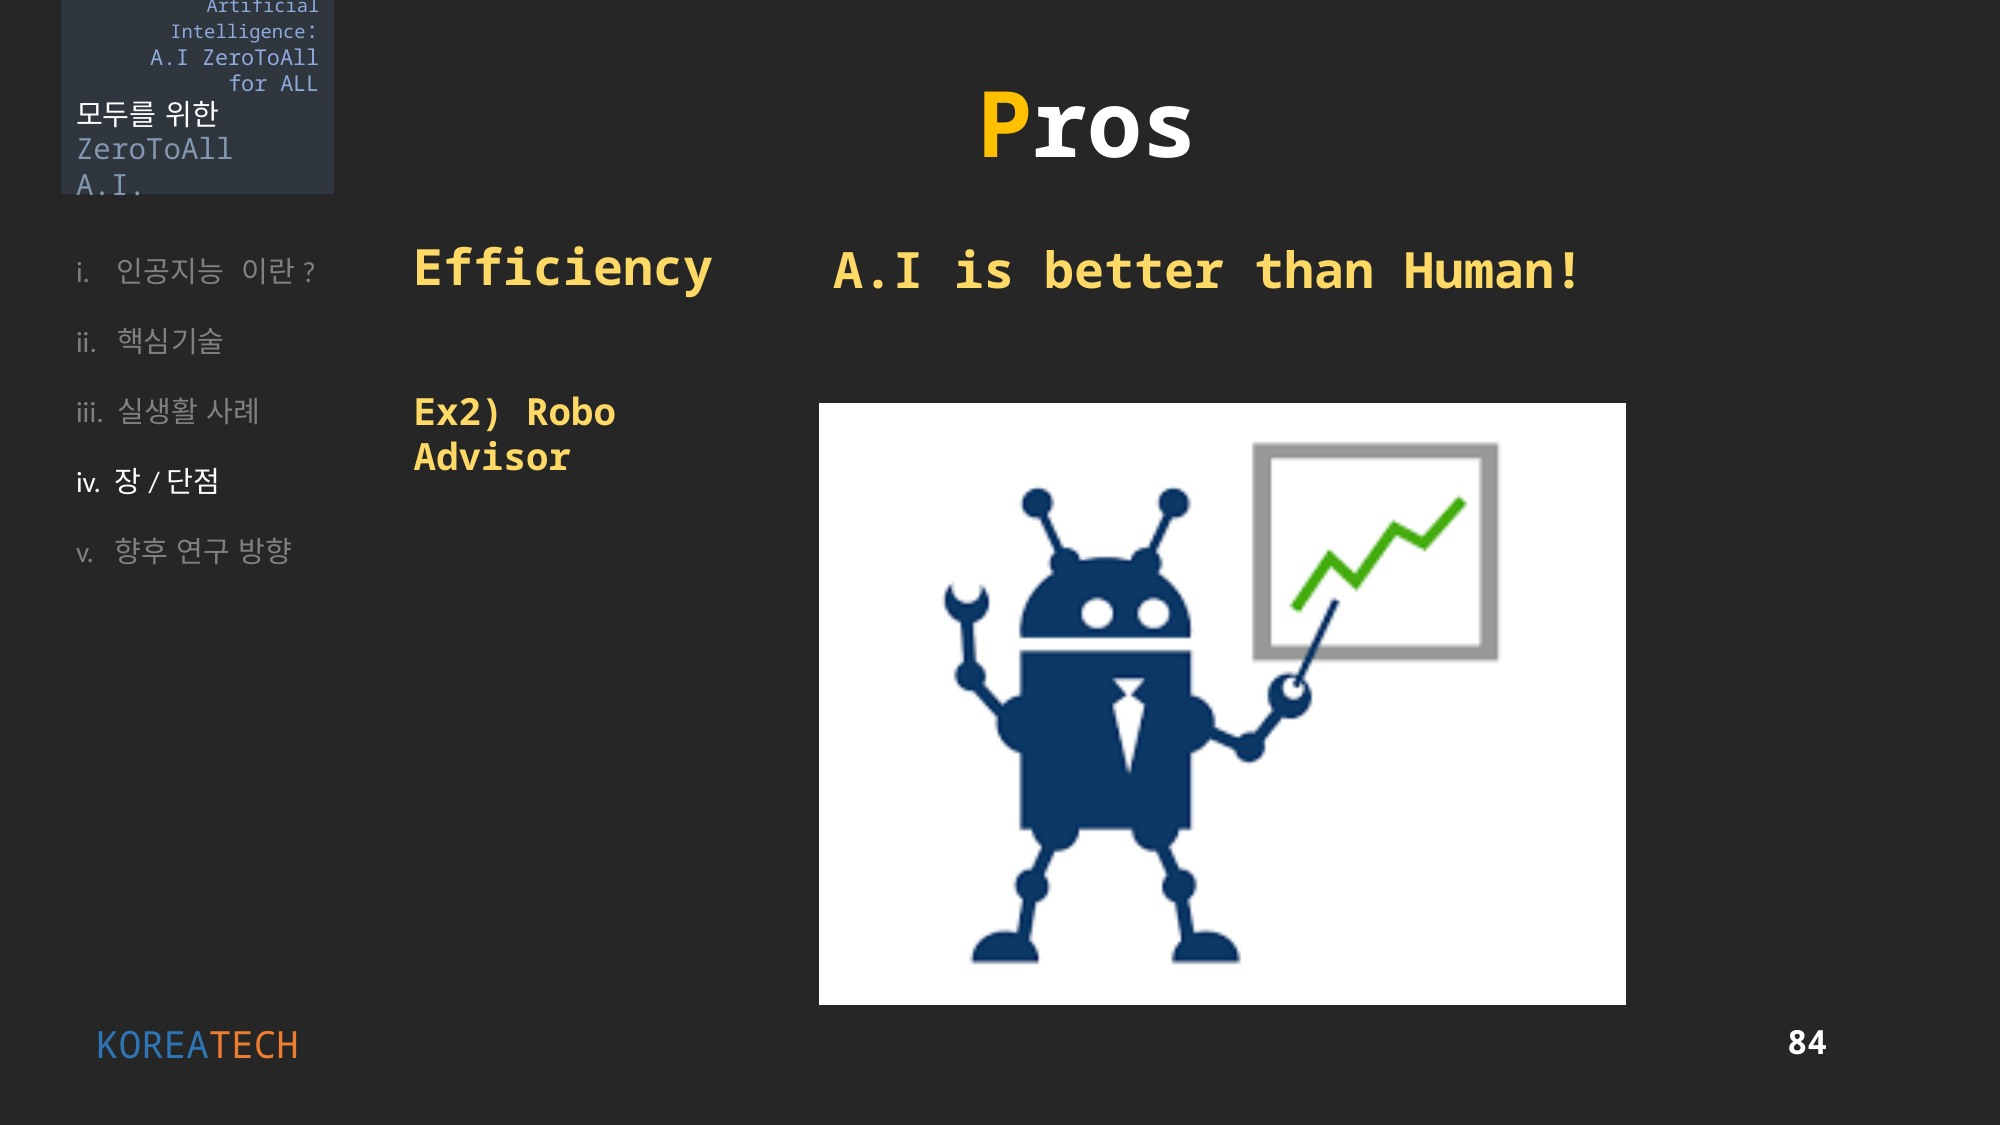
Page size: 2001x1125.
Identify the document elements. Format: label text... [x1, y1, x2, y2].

slide_number 84 [1412, 1013, 1863, 1074]
picture [819, 403, 1626, 1005]
text_box Artificial Intelligence: A.I ZeroToAll for ALL 모두를 위한 ZeroToAll A.I. [60, 0, 335, 195]
text_box i. 인공지능 이란? ii. 핵심기술 iii. 실생활 사례 iv. 장/단점 v. 향후 연구 방향 [60, 222, 335, 599]
text_box Ex2) Robo Advisor [398, 402, 786, 464]
text_box A.I is better than Human! [819, 230, 1935, 306]
text_box KOREATECH [81, 1013, 314, 1074]
text_box Efficiency [398, 222, 820, 308]
text_box Pros [901, 50, 1274, 193]
